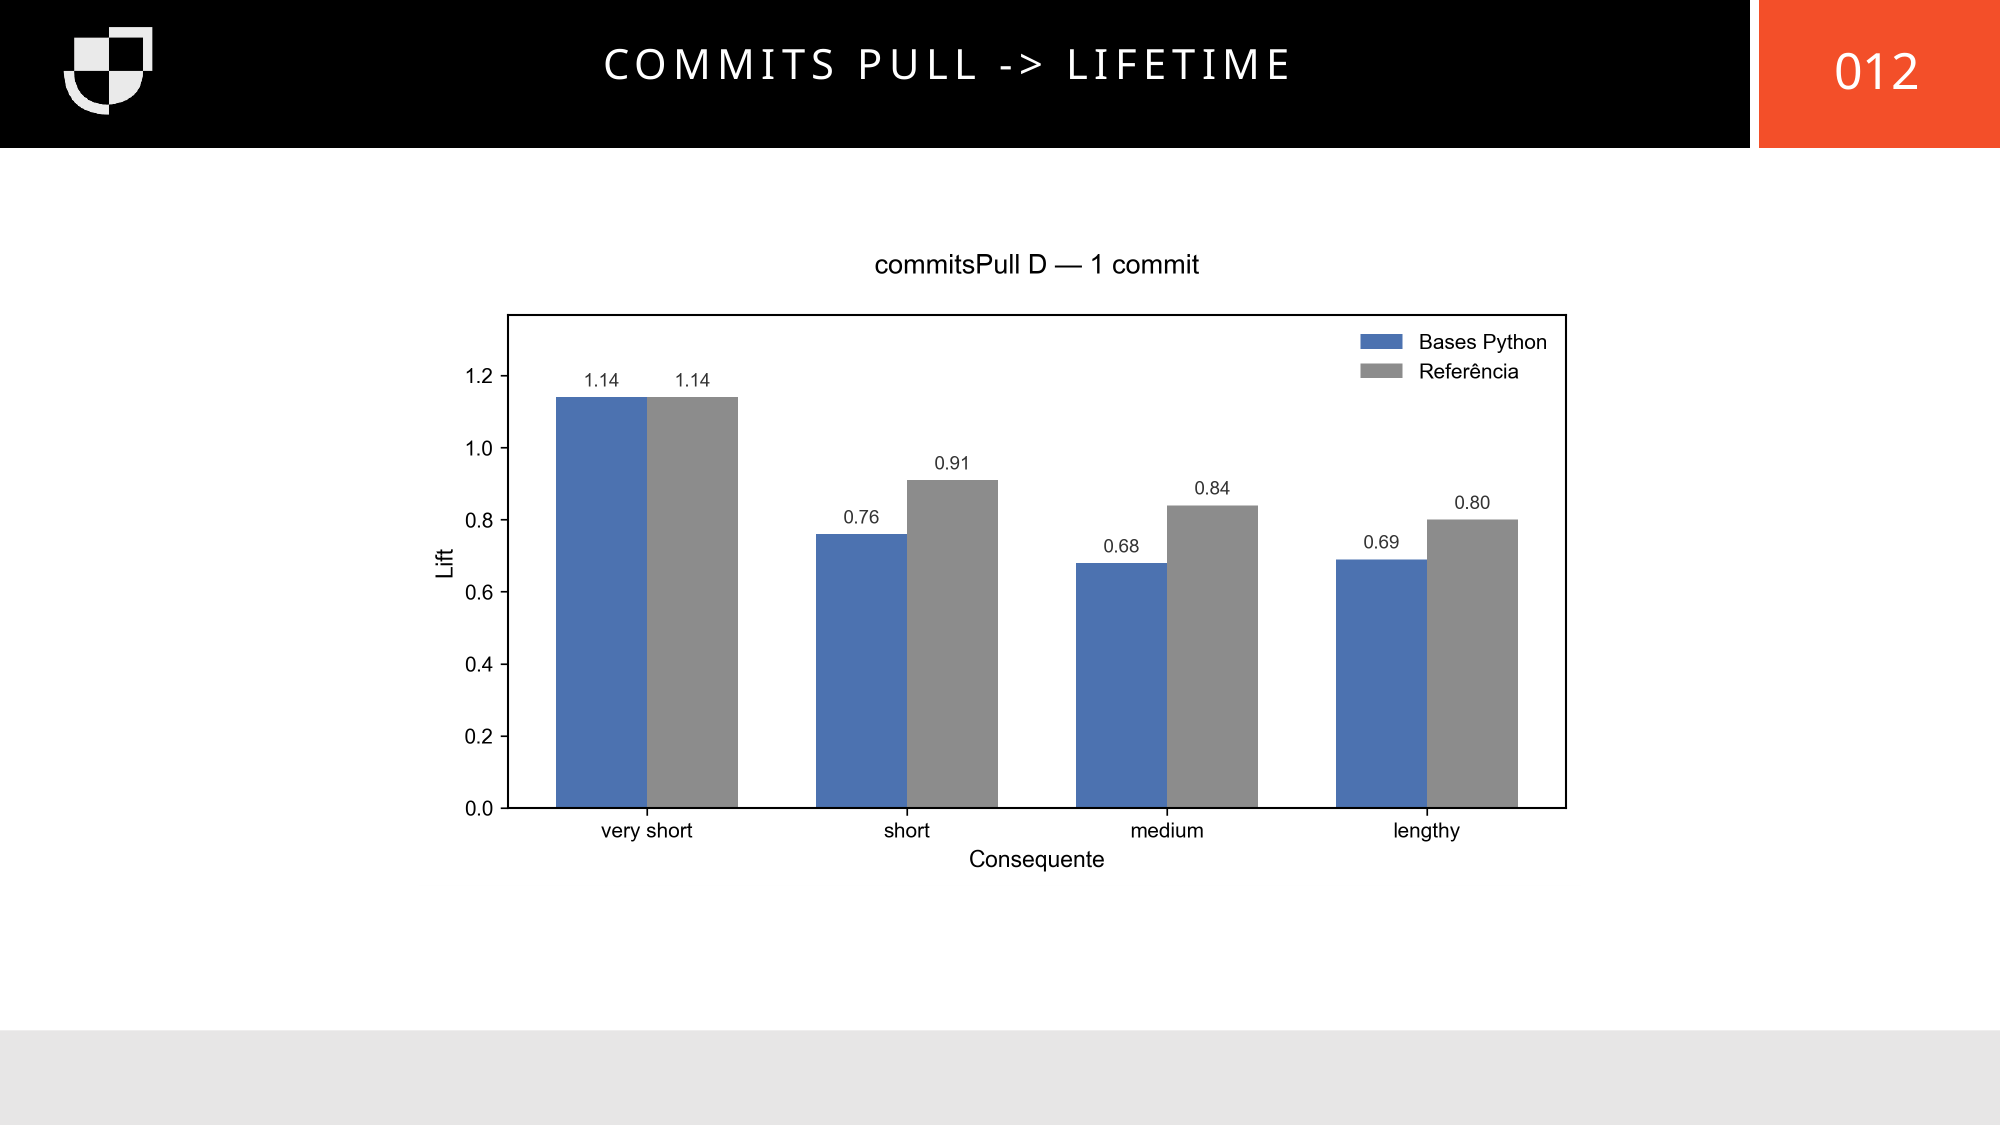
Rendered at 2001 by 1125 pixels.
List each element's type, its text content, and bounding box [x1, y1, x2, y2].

picture [419, 239, 1581, 886]
slide_number 012 [1816, 31, 1938, 116]
text_box [1753, 0, 2000, 149]
text_box [0, 0, 1753, 149]
picture [62, 27, 153, 115]
text_box COMMITS PULL -> LIFETIME [588, 30, 1306, 96]
text_box [0, 1029, 2000, 1125]
